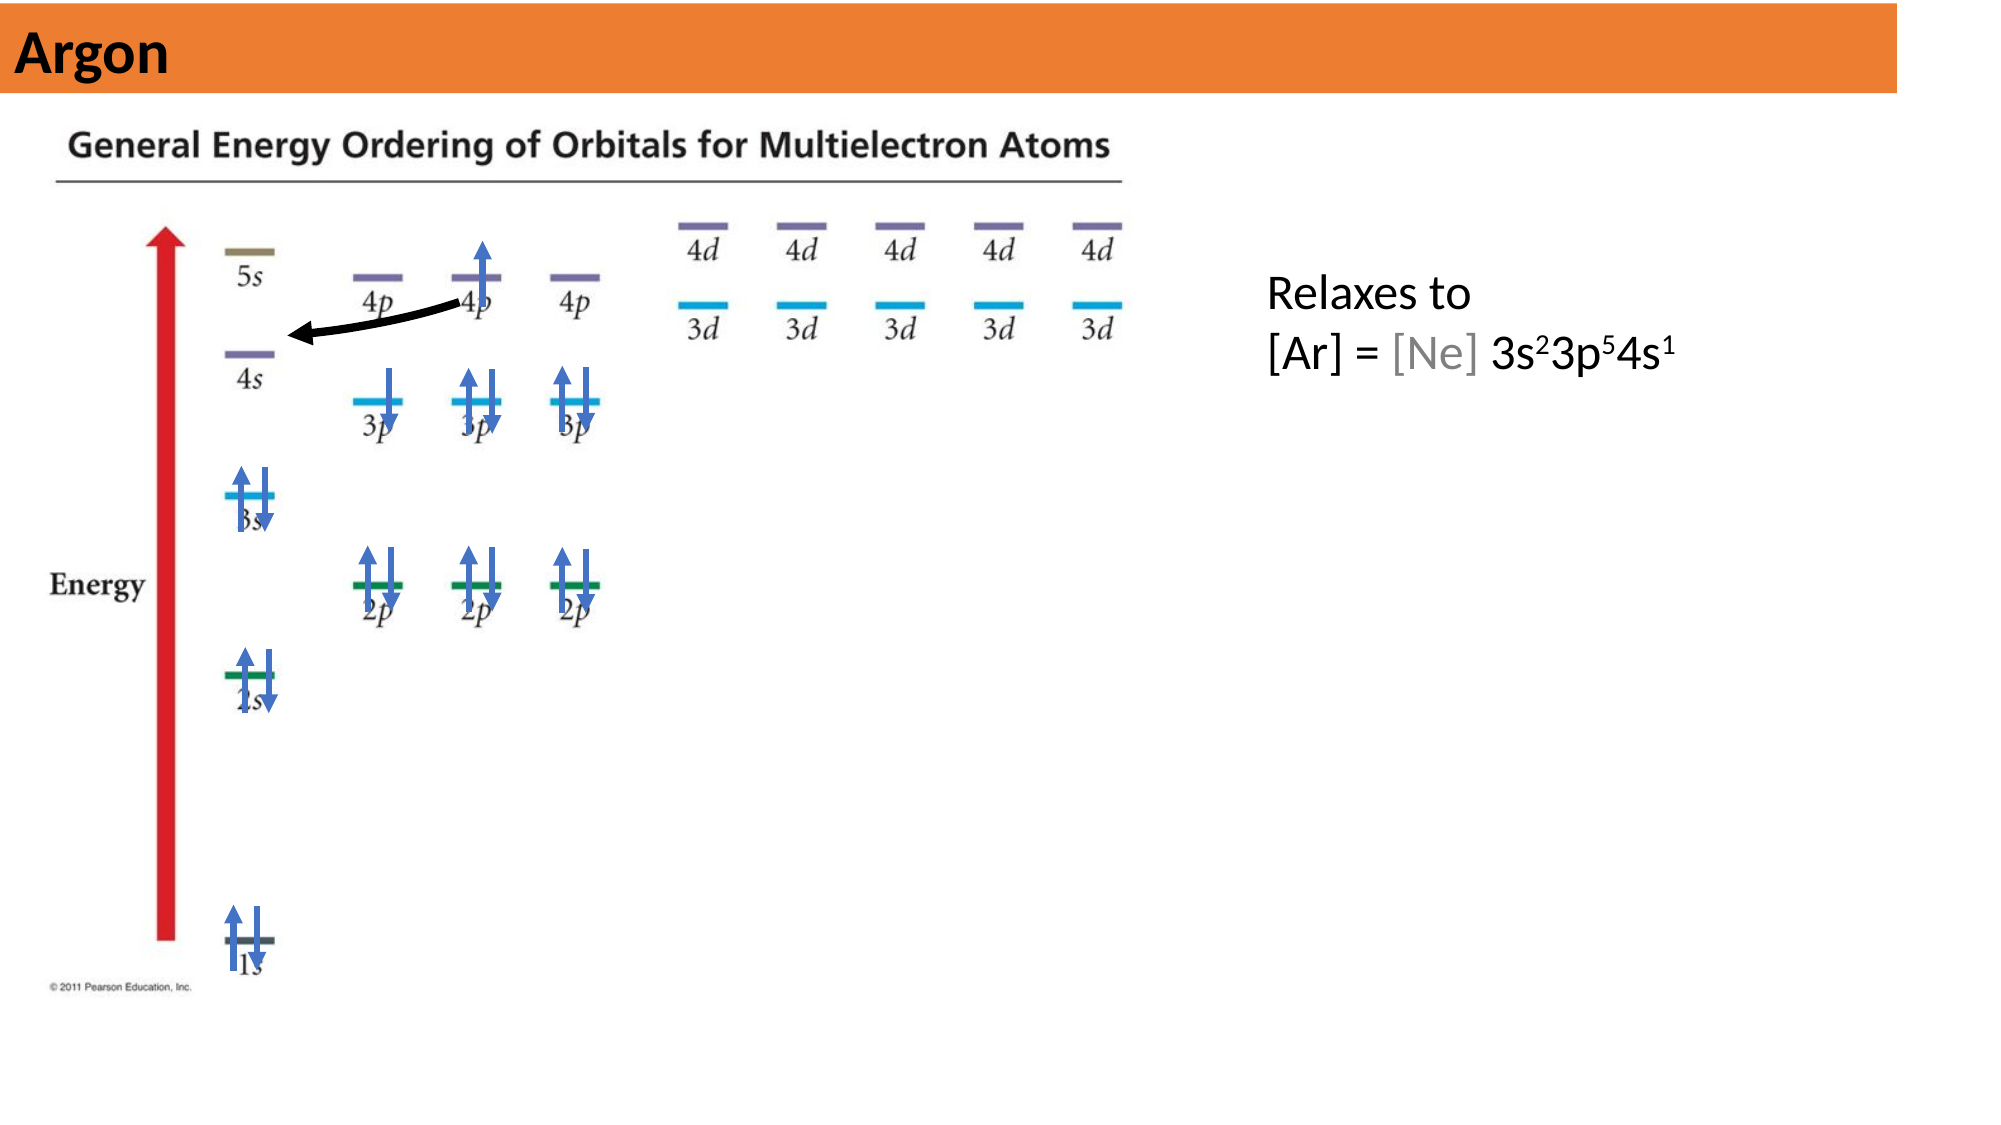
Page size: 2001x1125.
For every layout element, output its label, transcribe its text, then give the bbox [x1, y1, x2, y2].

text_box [241, 465, 265, 532]
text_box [562, 546, 586, 613]
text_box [367, 545, 392, 612]
text_box Relaxes to [Ar] = [Ne] 3s23p54s1 [1252, 251, 2000, 507]
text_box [233, 904, 257, 971]
picture [0, 107, 1193, 1018]
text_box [245, 647, 269, 714]
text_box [468, 545, 493, 612]
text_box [468, 367, 493, 434]
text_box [562, 365, 586, 432]
text_box Argon [0, 3, 1897, 94]
